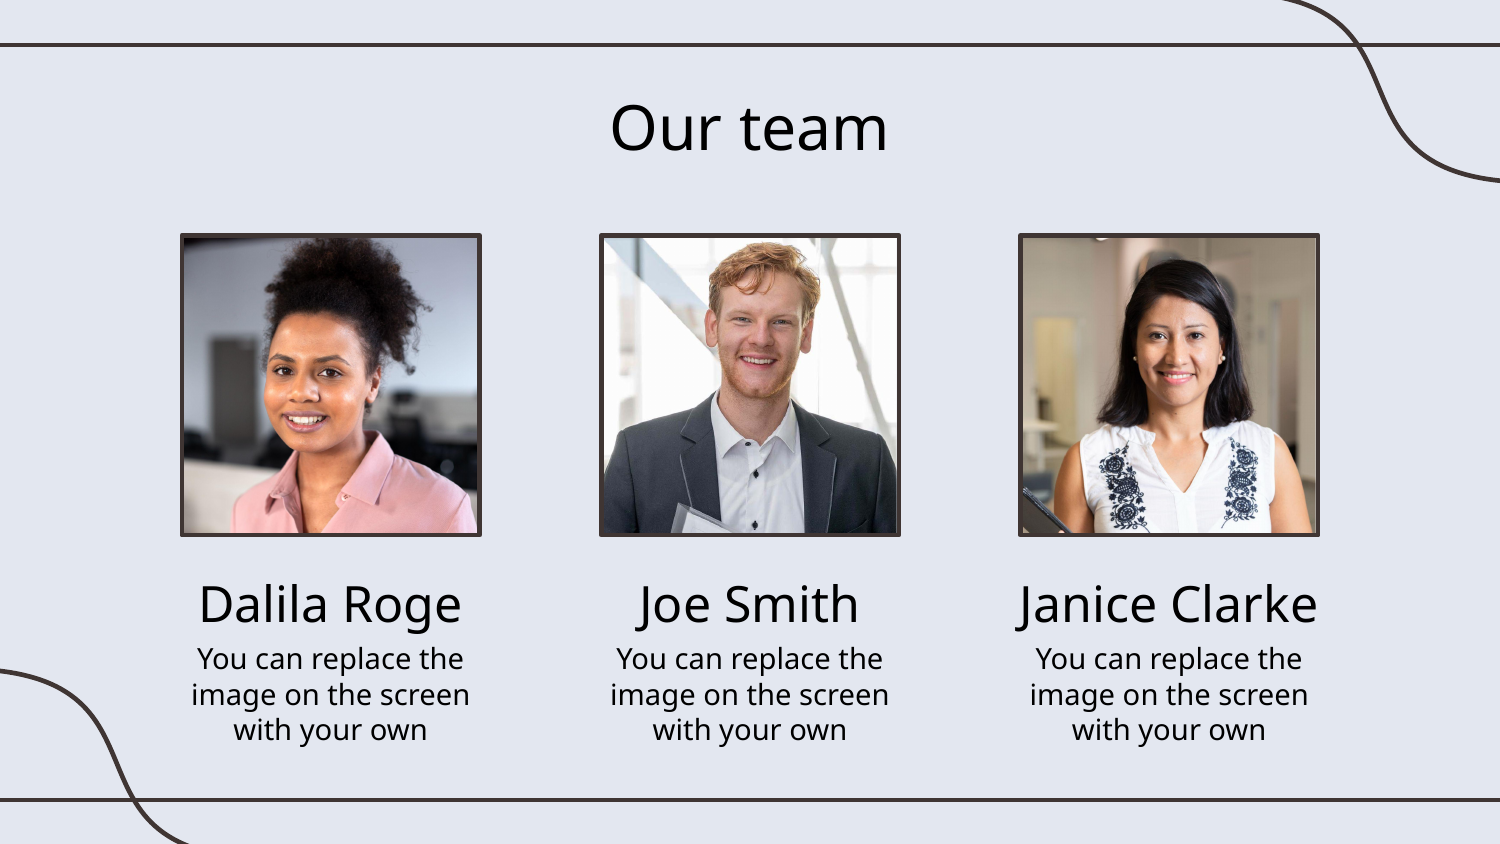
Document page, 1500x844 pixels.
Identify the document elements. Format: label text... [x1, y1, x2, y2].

picture [183, 237, 478, 534]
subtitle Joe Smith [575, 557, 925, 625]
subtitle Janice Clarke [994, 557, 1344, 625]
subtitle You can replace the image on the screen with your own [156, 625, 506, 772]
title Our team [204, 72, 1296, 167]
picture [1022, 237, 1317, 534]
picture [603, 237, 897, 534]
subtitle You can replace the image on the screen with your own [575, 625, 925, 772]
subtitle Dalila Roge [156, 557, 506, 625]
subtitle You can replace the image on the screen with your own [994, 625, 1344, 772]
